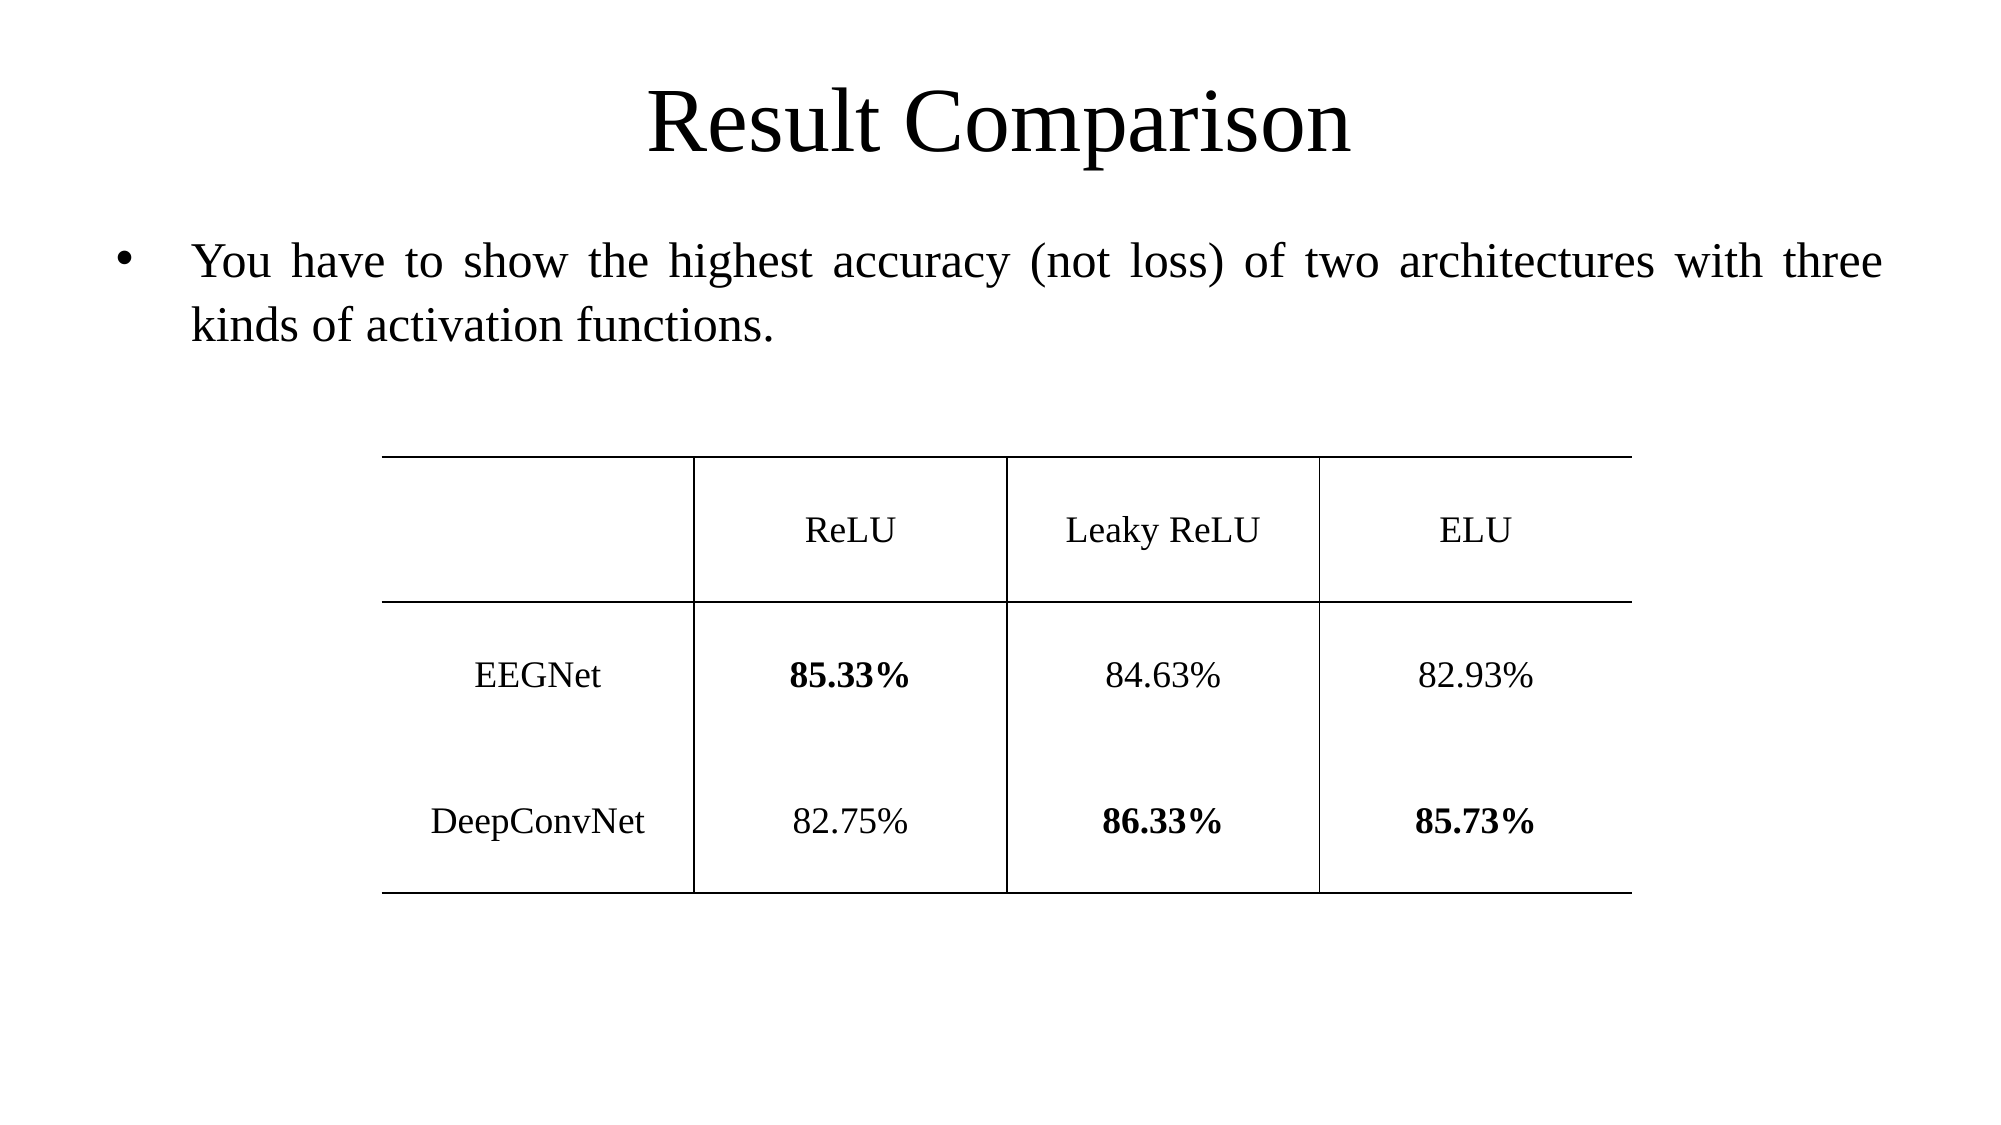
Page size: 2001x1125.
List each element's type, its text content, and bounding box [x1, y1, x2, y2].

table_header ReLU [695, 458, 1006, 601]
table_header ELU [1320, 458, 1632, 601]
table_cell DeepConvNet [382, 748, 693, 892]
table_cell EEGNet [382, 603, 693, 748]
text_box Result Comparison [0, 1, 2000, 243]
table_cell 85.73% [1320, 748, 1632, 892]
table_cell 86.33% [1008, 748, 1319, 892]
text_box You have to show the highest accuracy (not loss) of two architectures with three kinds of activation functions. [101, 215, 1899, 424]
table_cell 84.63% [1008, 603, 1319, 748]
table_cell 82.75% [695, 748, 1006, 892]
table_cell 82.93% [1320, 603, 1632, 748]
table_cell 85.33% [695, 603, 1006, 748]
table_header Leaky ReLU [1008, 458, 1319, 601]
table_header [382, 458, 693, 601]
